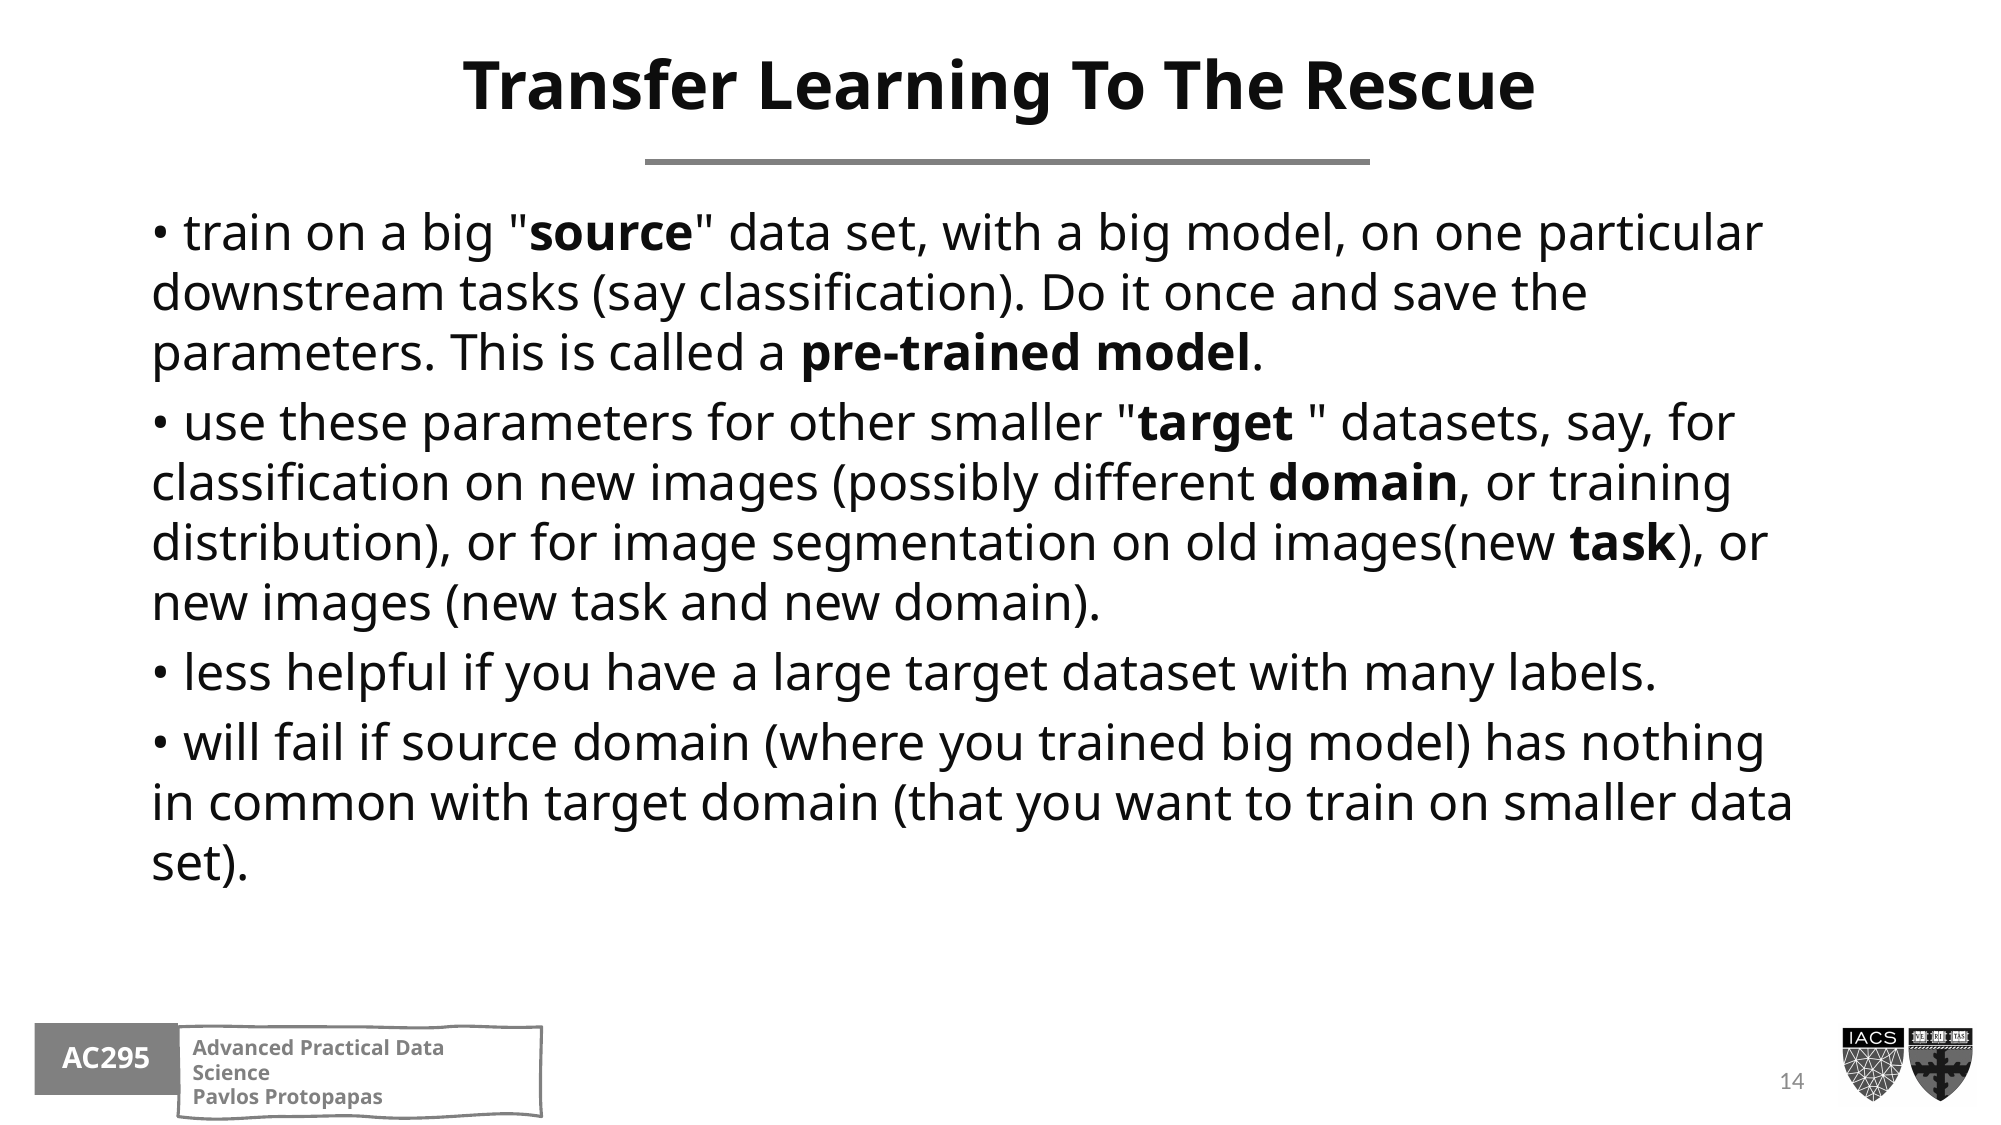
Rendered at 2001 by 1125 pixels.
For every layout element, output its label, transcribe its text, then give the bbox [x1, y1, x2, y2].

picture [1838, 1023, 1977, 1107]
slide_number 14 [1353, 1049, 1820, 1110]
list • train on a big "source" data set, with a big model, on one particular downstream tasks (say classification). Do it once and save the parameters. This is called a pre-trained model. • use these parameters for other smaller "target " datasets, say, for classification on new images (possibly different domain, or training distribution), or for image segmentation on old images(new task), or new images (new task and new domain). • less helpful if you have a large target dataset with many labels. • will fail if source domain (where you trained big model) has nothing in common with target domain (that you want to train on smaller data set). [136, 193, 1831, 1020]
title Transfer Learning To The Rescue [57, 35, 1943, 162]
